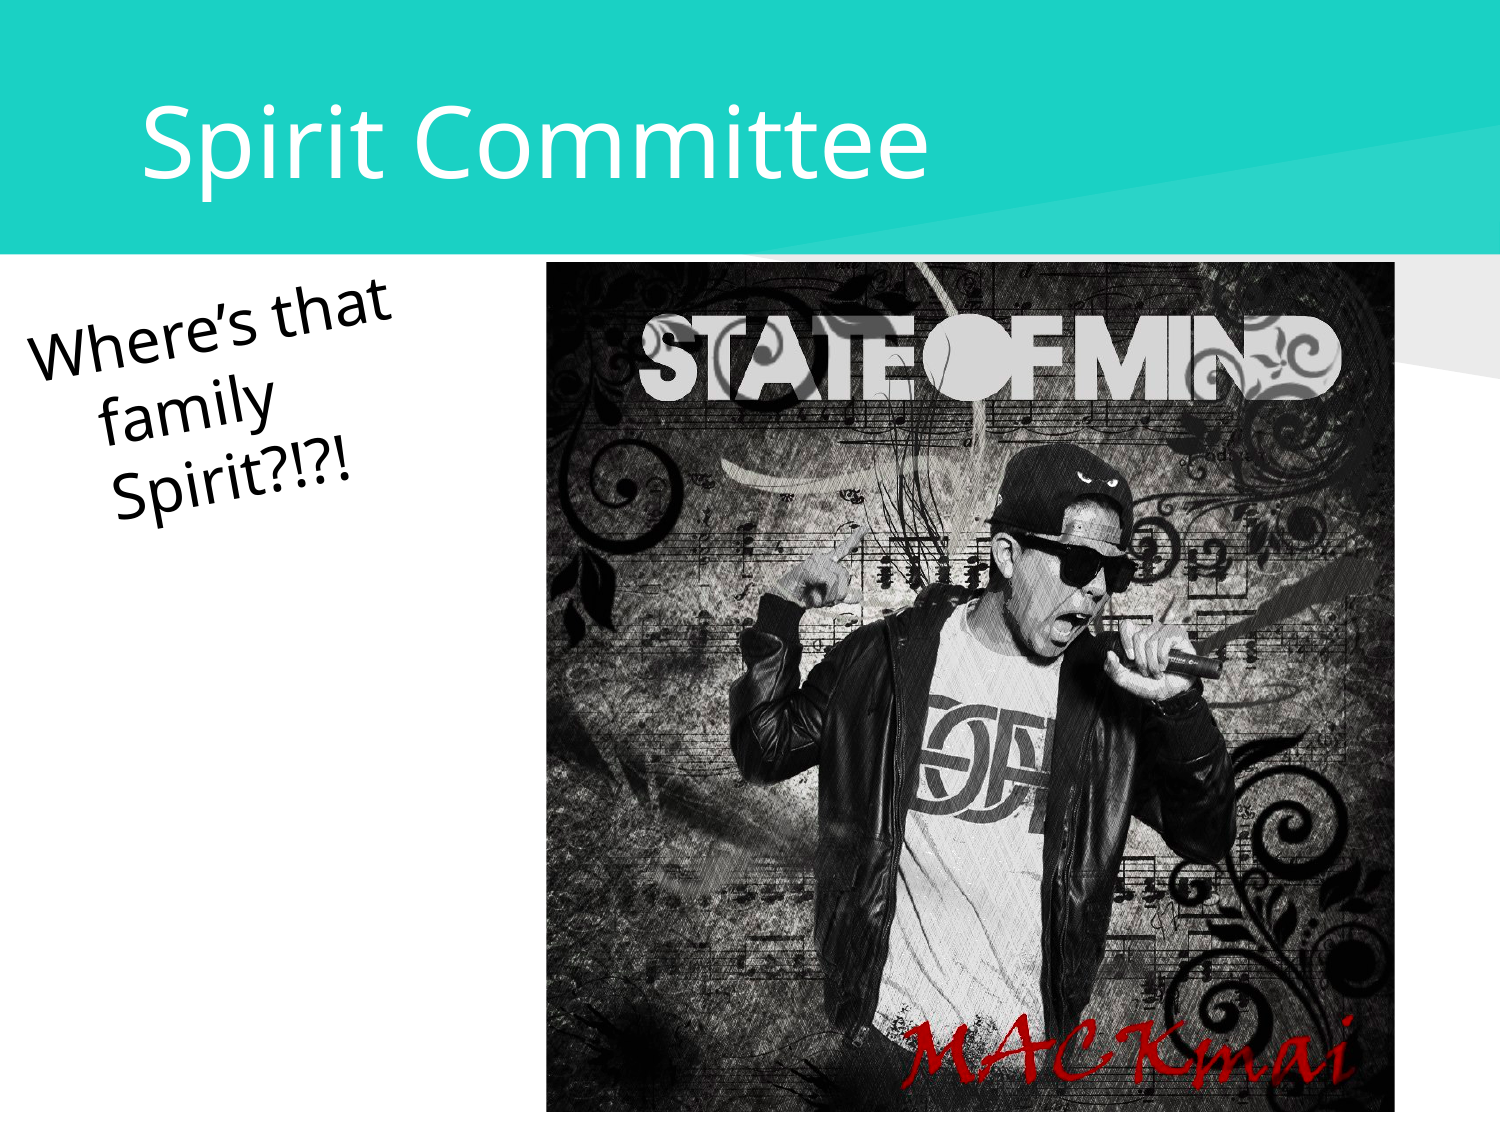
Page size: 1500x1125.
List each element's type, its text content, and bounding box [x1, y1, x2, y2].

text_box [546, 262, 1395, 1112]
title Spirit Committee [75, 45, 1425, 233]
list Where’s that family Spirit?!?! [5, 228, 546, 1112]
